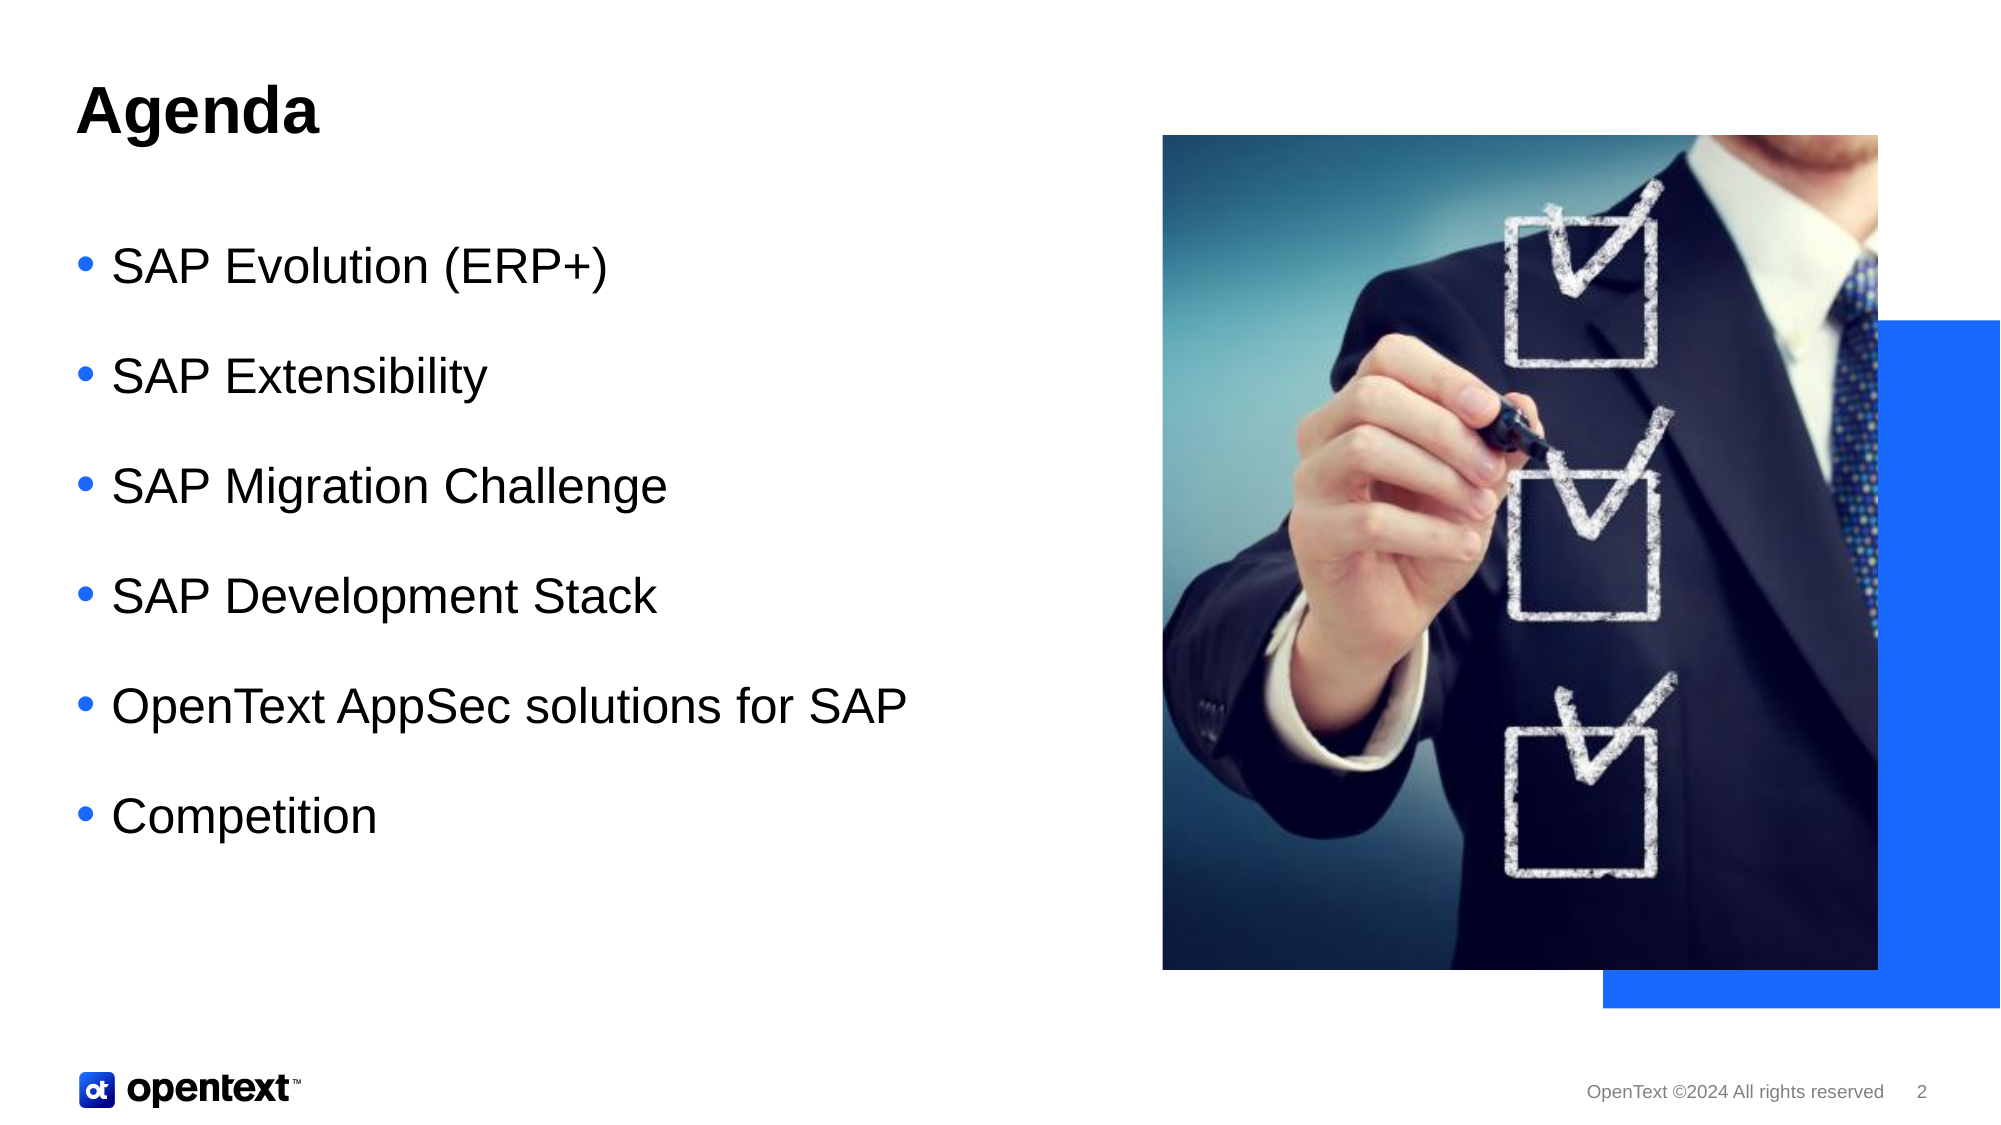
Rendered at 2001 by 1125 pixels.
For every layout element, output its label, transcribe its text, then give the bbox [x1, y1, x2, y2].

title Agenda [75, 24, 1123, 185]
picture [79, 1072, 301, 1108]
picture [1162, 135, 1879, 970]
list SAP Evolution (ERP+) SAP Extensibility SAP Migration Challenge SAP Development Stack OpenText AppSec solutions for SAP Competition [75, 225, 1123, 970]
